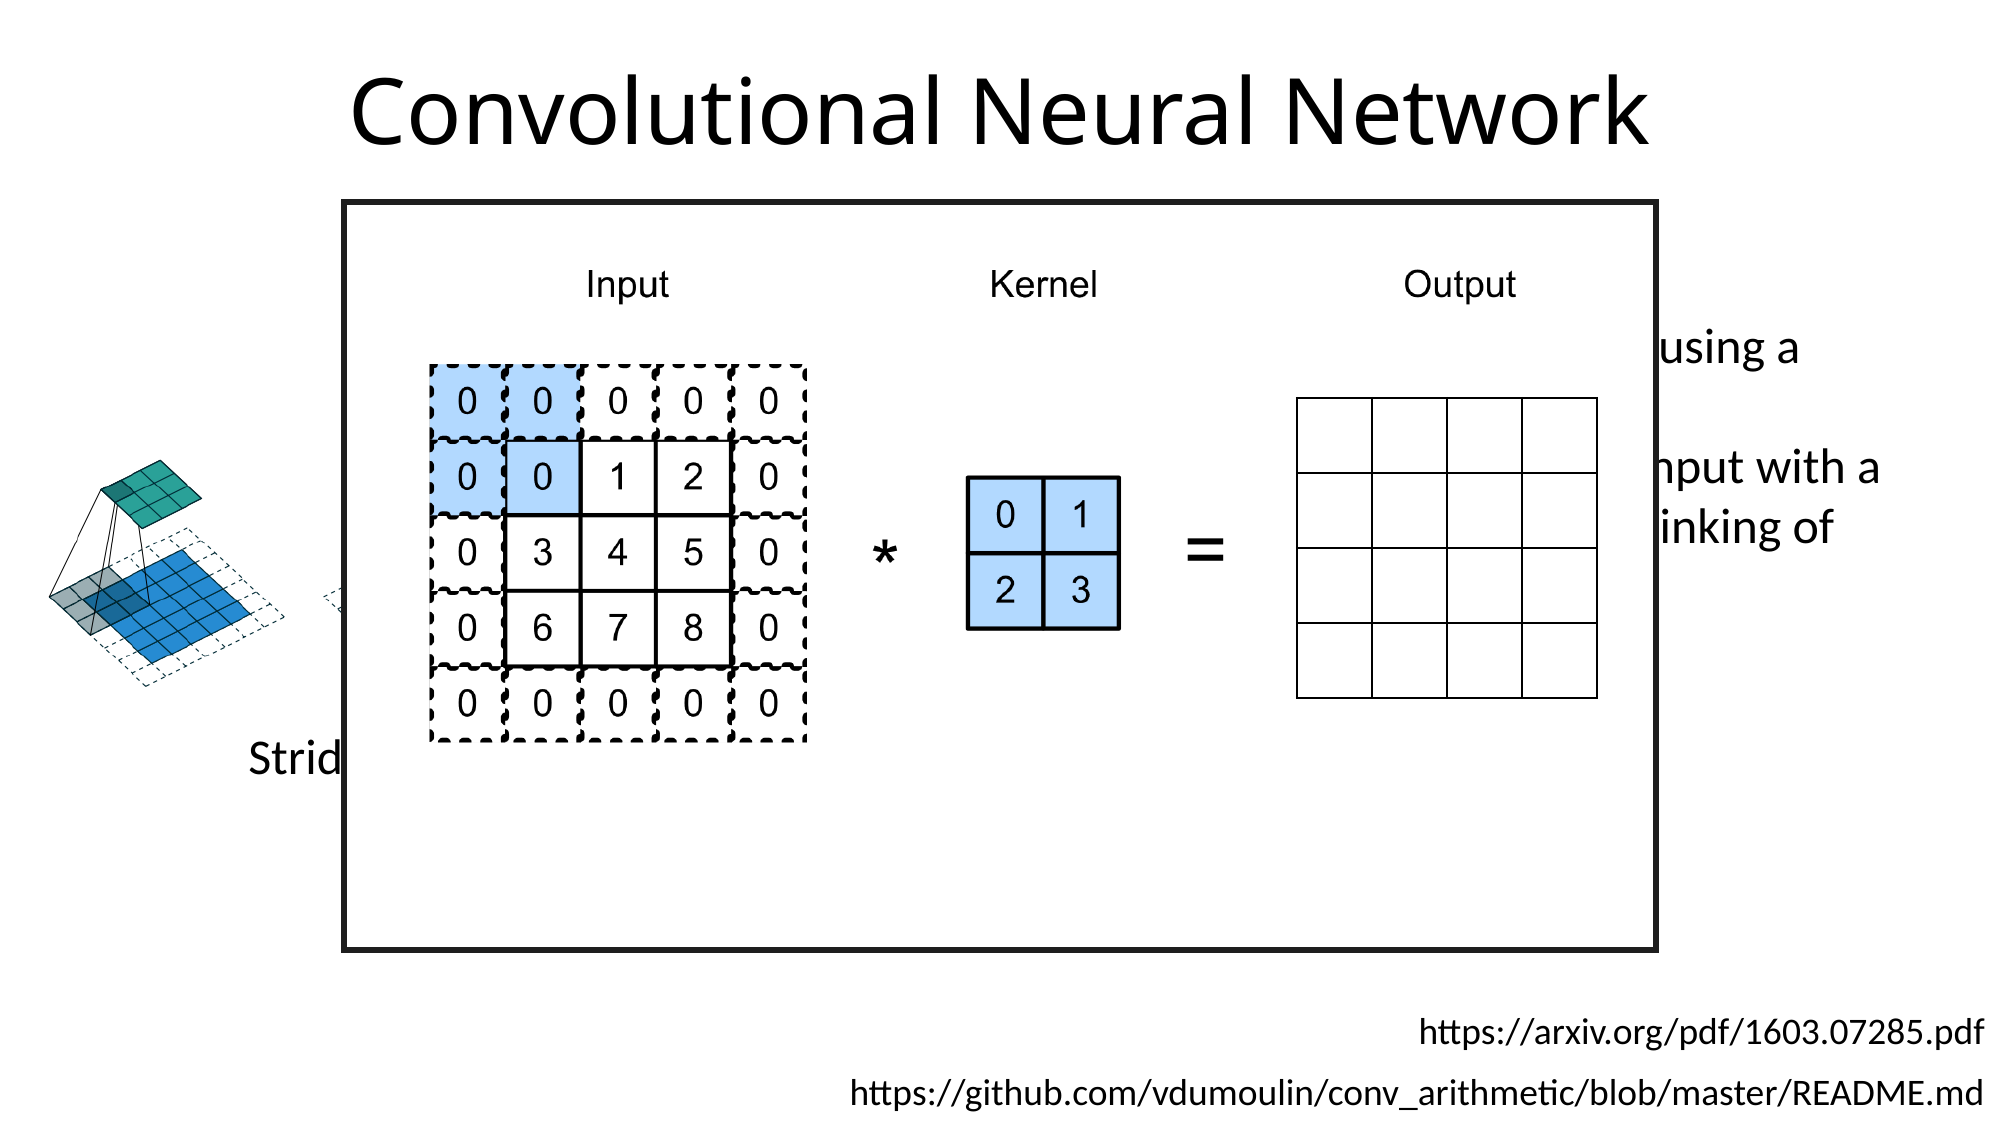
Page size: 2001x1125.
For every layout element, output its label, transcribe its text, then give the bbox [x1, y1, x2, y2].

table_header [1373, 399, 1446, 472]
picture [22, 242, 1258, 746]
table_header [1298, 399, 1371, 472]
table_cell [1448, 474, 1521, 547]
table_cell [1373, 624, 1446, 697]
text_box [343, 201, 1657, 951]
text_box https://github.com/vdumoulin/conv_arithmetic/blob/master/README.md [774, 1060, 2000, 1121]
table_cell [1298, 474, 1371, 547]
table_cell [1523, 474, 1596, 547]
table_cell [1448, 624, 1521, 697]
table_header [1523, 399, 1596, 472]
table_cell [1298, 549, 1371, 622]
table_cell [1373, 474, 1446, 547]
table_cell [1448, 549, 1521, 622]
title Convolutional Neural Network [137, 5, 1863, 224]
text_box Stride: Apply the kernel using a step size. Padding: Surround the input with a pad value to prevent shrinking of the input. [1657, 306, 1906, 622]
text_box Stride: 2, Padding: 1, no Dilation [71, 716, 343, 792]
text_box https://arxiv.org/pdf/1603.07285.pdf [995, 1000, 2000, 1060]
table_cell [1298, 624, 1371, 697]
table_cell [1523, 624, 1596, 697]
picture [1367, 242, 1600, 335]
table_cell [1523, 549, 1596, 622]
table_cell [1373, 549, 1446, 622]
table_header [1448, 399, 1521, 472]
